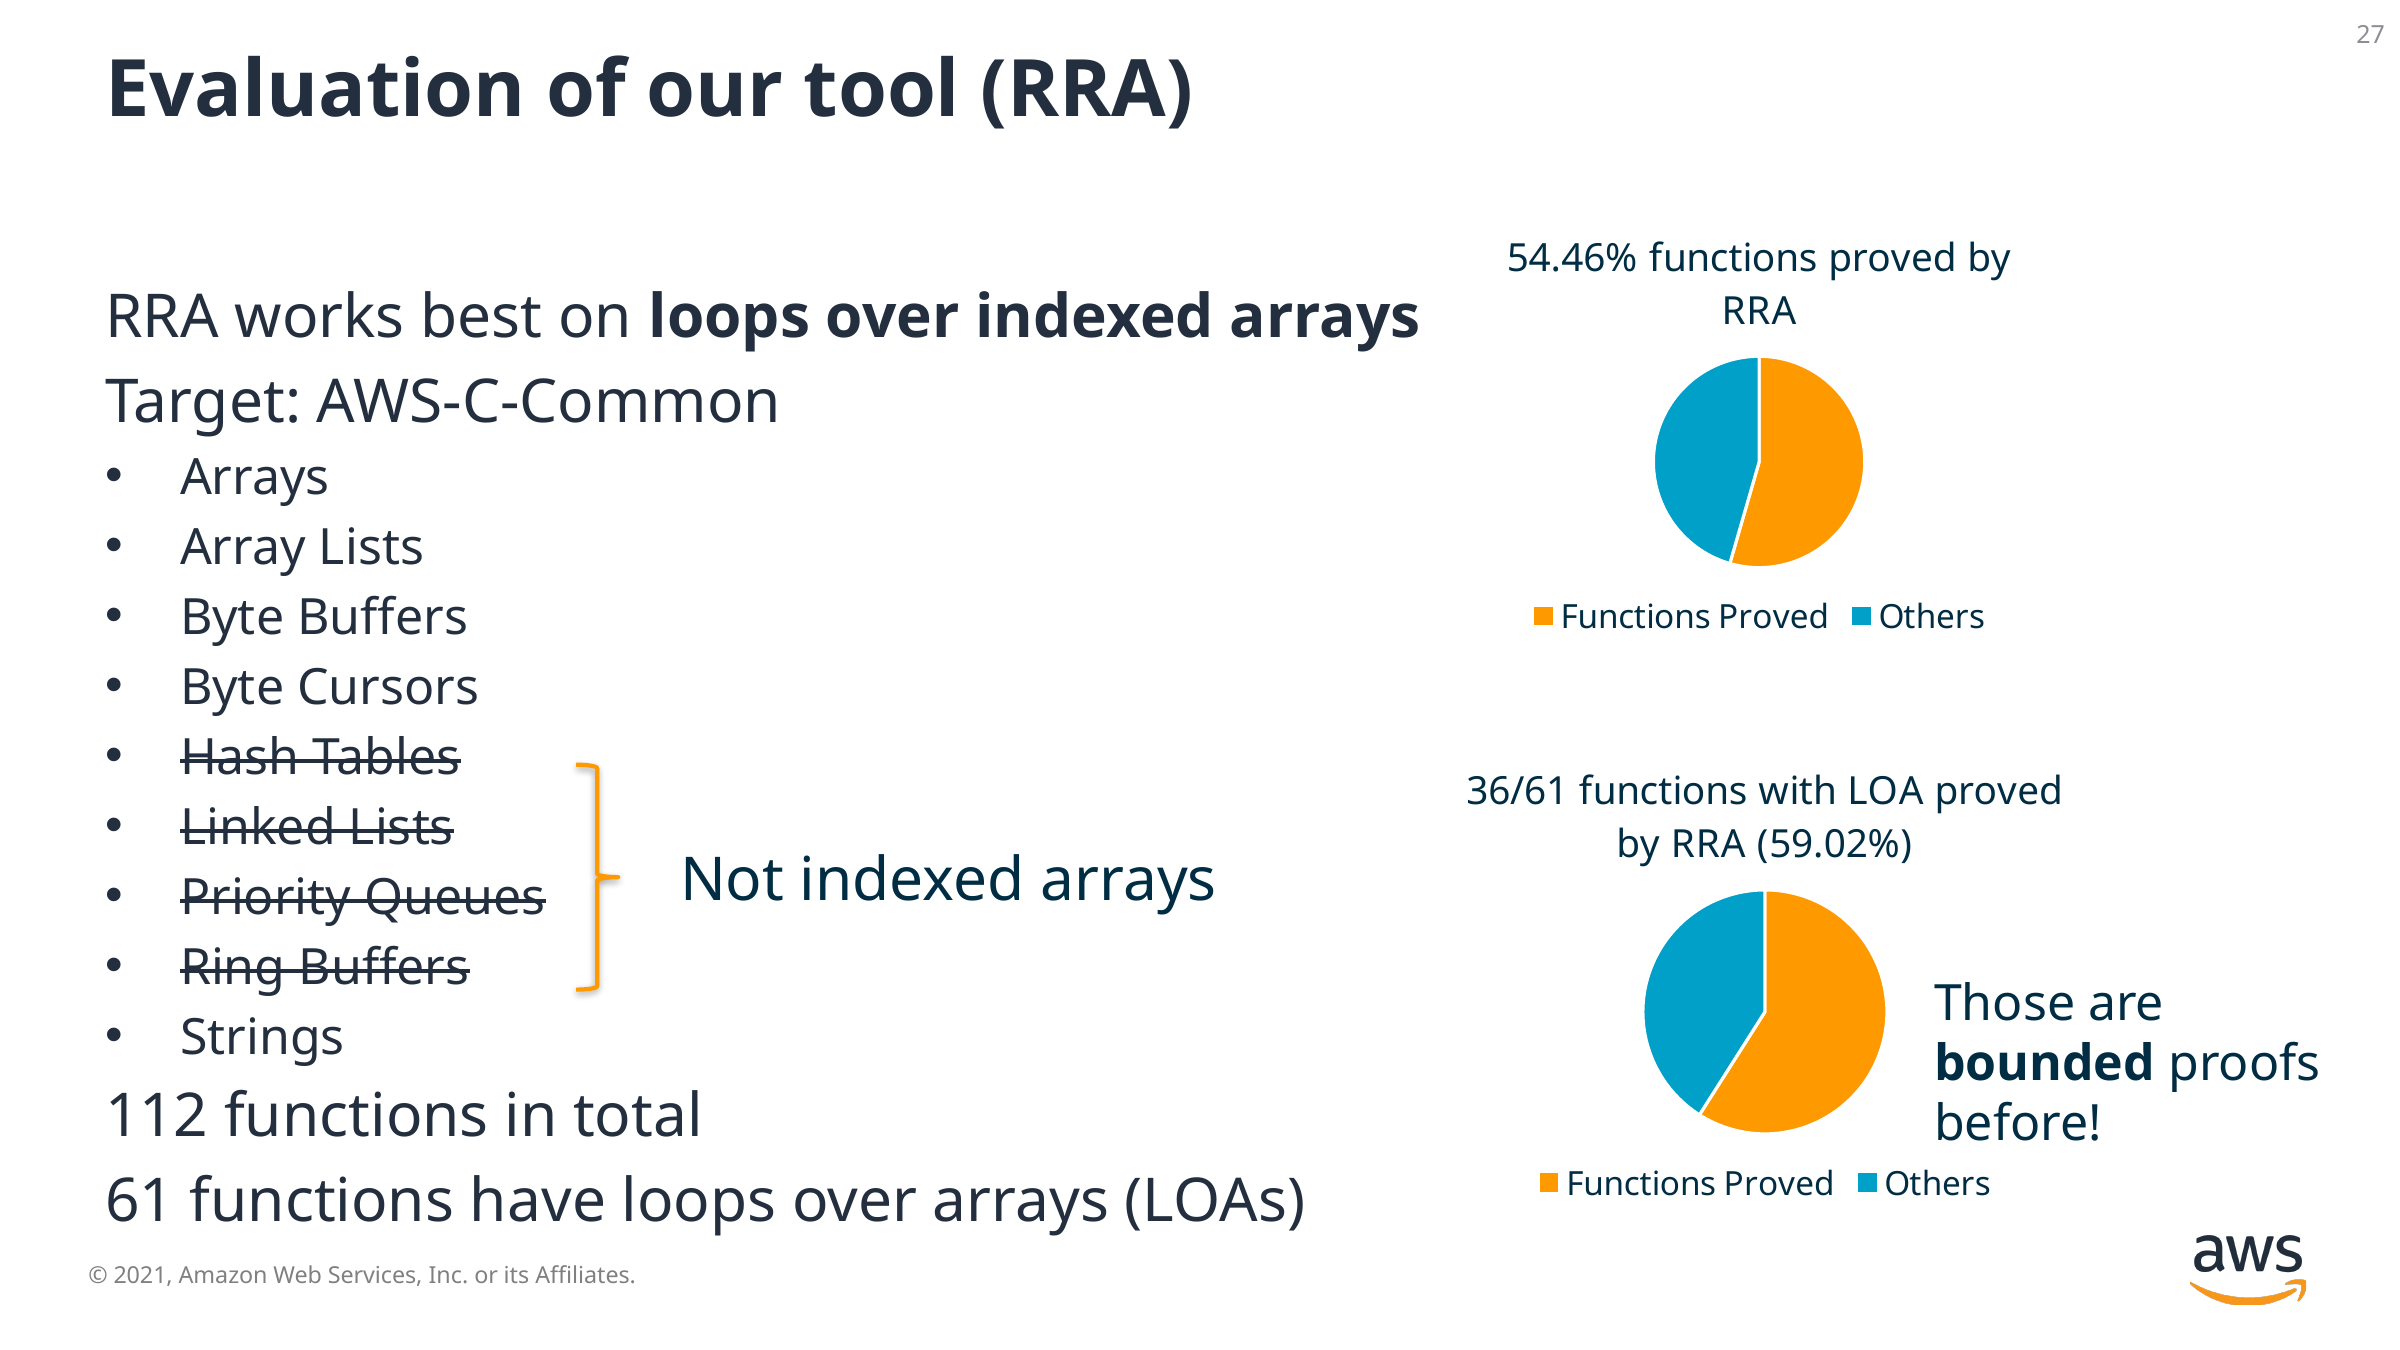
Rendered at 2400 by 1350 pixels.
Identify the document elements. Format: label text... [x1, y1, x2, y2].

text_box Those are bounded proofs before! [2170, 962, 2400, 1158]
chart [1388, 200, 2131, 645]
chart [1364, 732, 2166, 1212]
text_box Not indexed arrays [665, 832, 1233, 921]
title Evaluation of our tool (RRA) [90, 30, 2307, 194]
list RRA works best on loops over indexed arrays Target: AWS-C-Common Arrays Array Lists Byte Buffers Byte Cursors Hash Tables Linked Lists Priority Queues Ring Buffers Strings 112 functions in total 61 functions have loops over arrays (LOAs) [90, 270, 2307, 1197]
text_box [576, 762, 621, 992]
slide_number 27 [1860, 0, 2400, 72]
